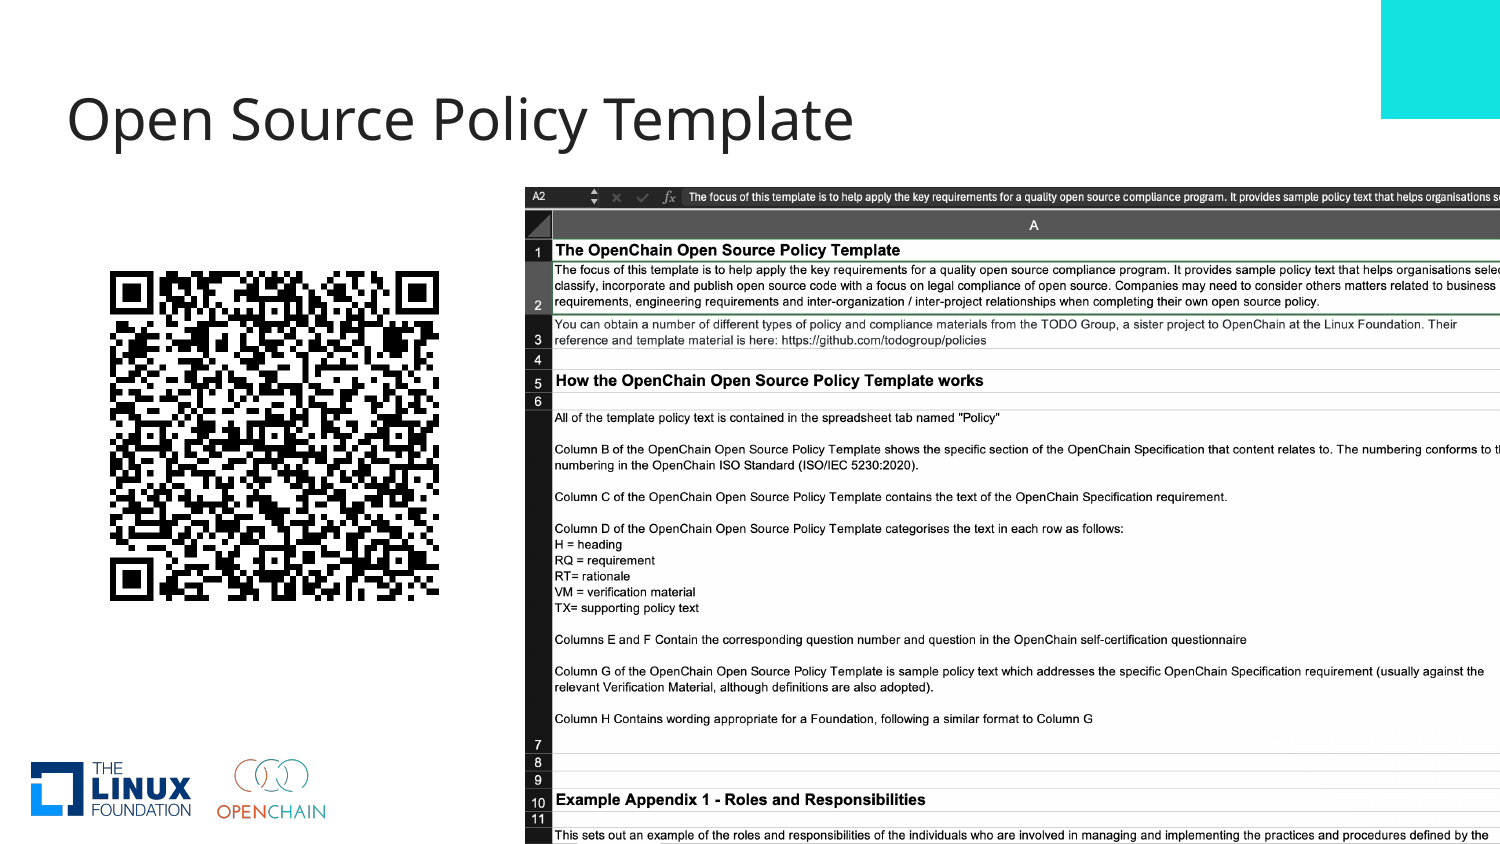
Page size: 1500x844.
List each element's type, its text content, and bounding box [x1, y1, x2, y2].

picture [525, 187, 1500, 844]
picture [215, 757, 327, 821]
title Open Source Policy Template [51, 67, 1449, 167]
picture [101, 263, 447, 609]
picture [31, 762, 191, 816]
